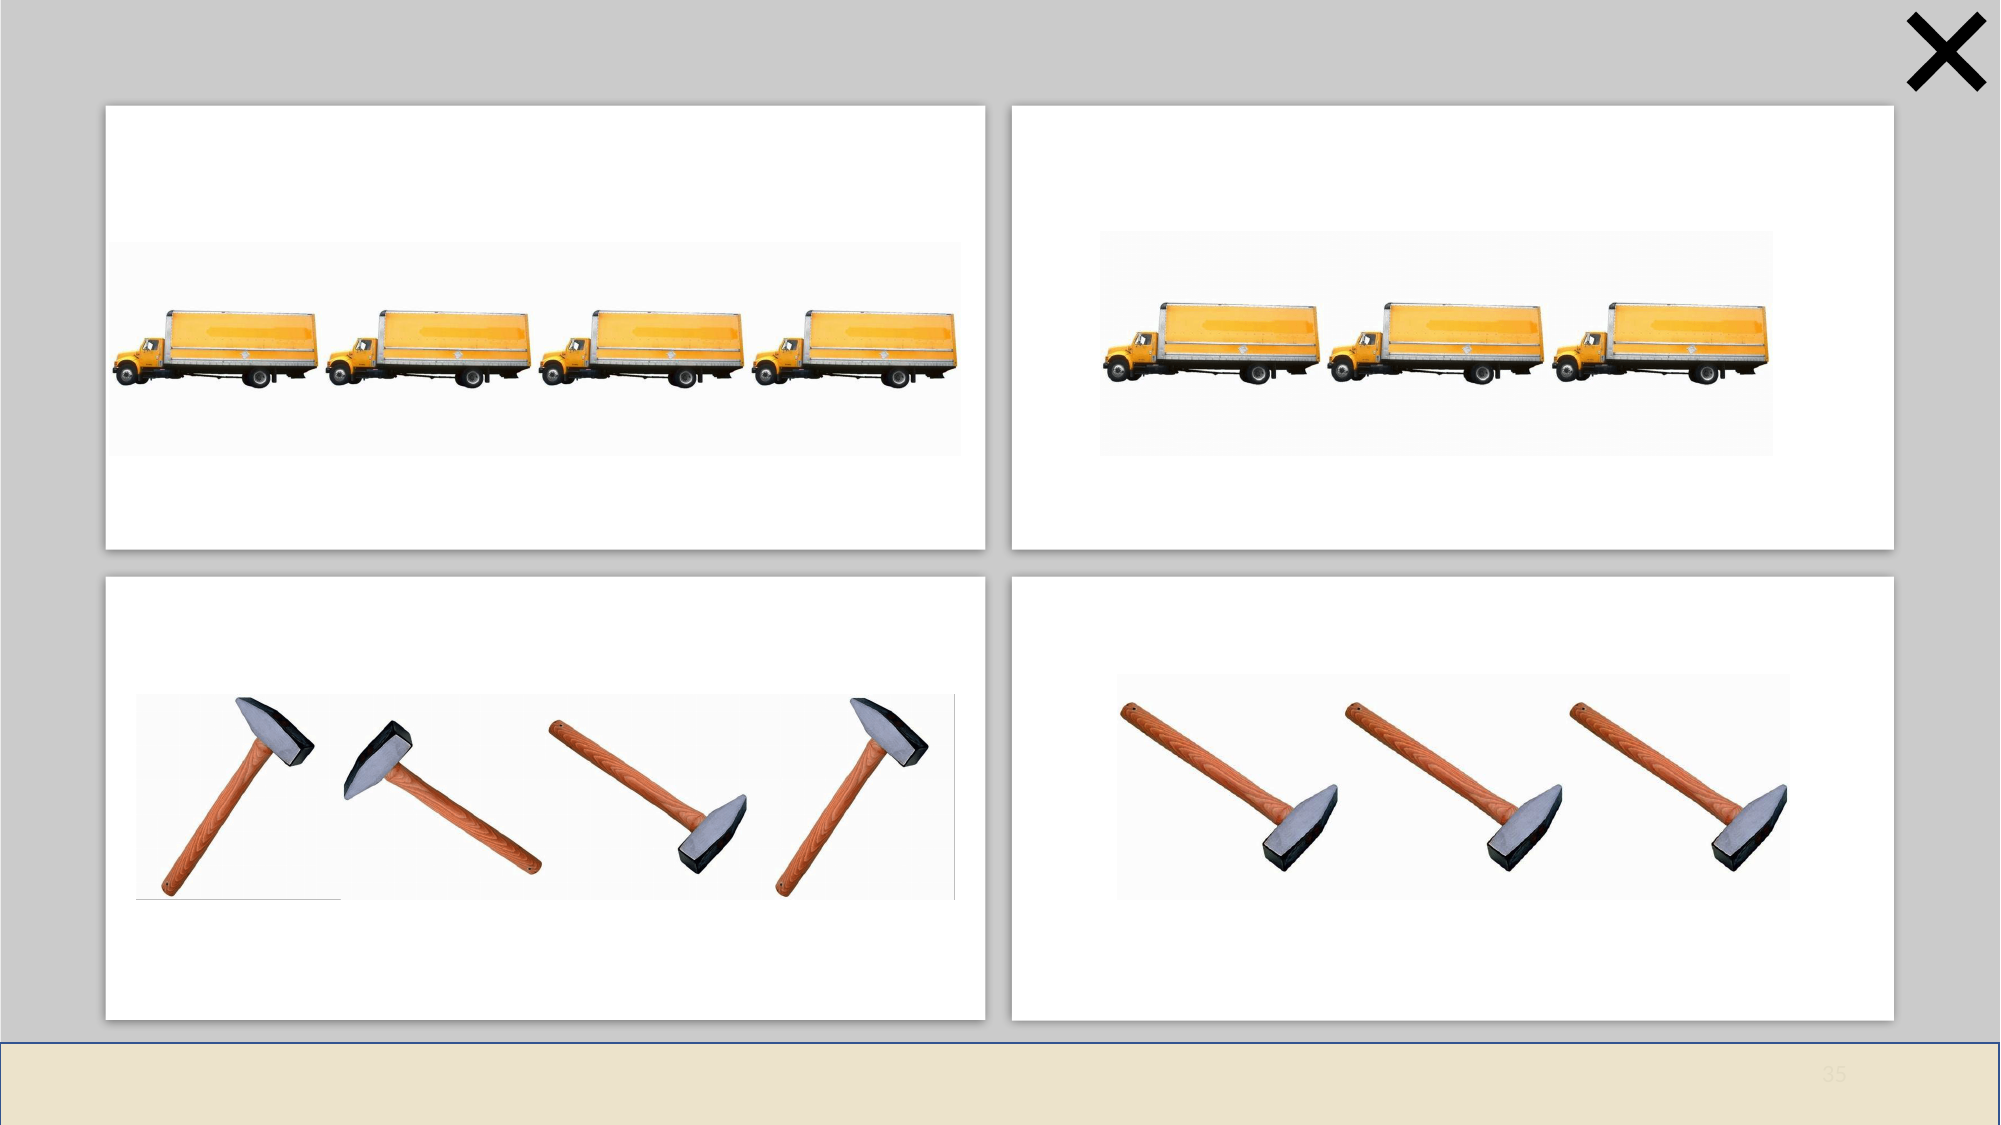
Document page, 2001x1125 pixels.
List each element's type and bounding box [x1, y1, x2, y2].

text_box [104, 104, 986, 551]
text_box [1011, 104, 1895, 551]
picture [109, 242, 961, 456]
text_box [0, 1042, 2000, 1125]
text_box [1011, 576, 1895, 1022]
picture [1116, 674, 1790, 900]
text_box [104, 576, 986, 1021]
picture [1100, 231, 1774, 456]
picture [135, 694, 955, 900]
picture [1892, 0, 2000, 106]
text_box [0, 0, 2000, 1042]
